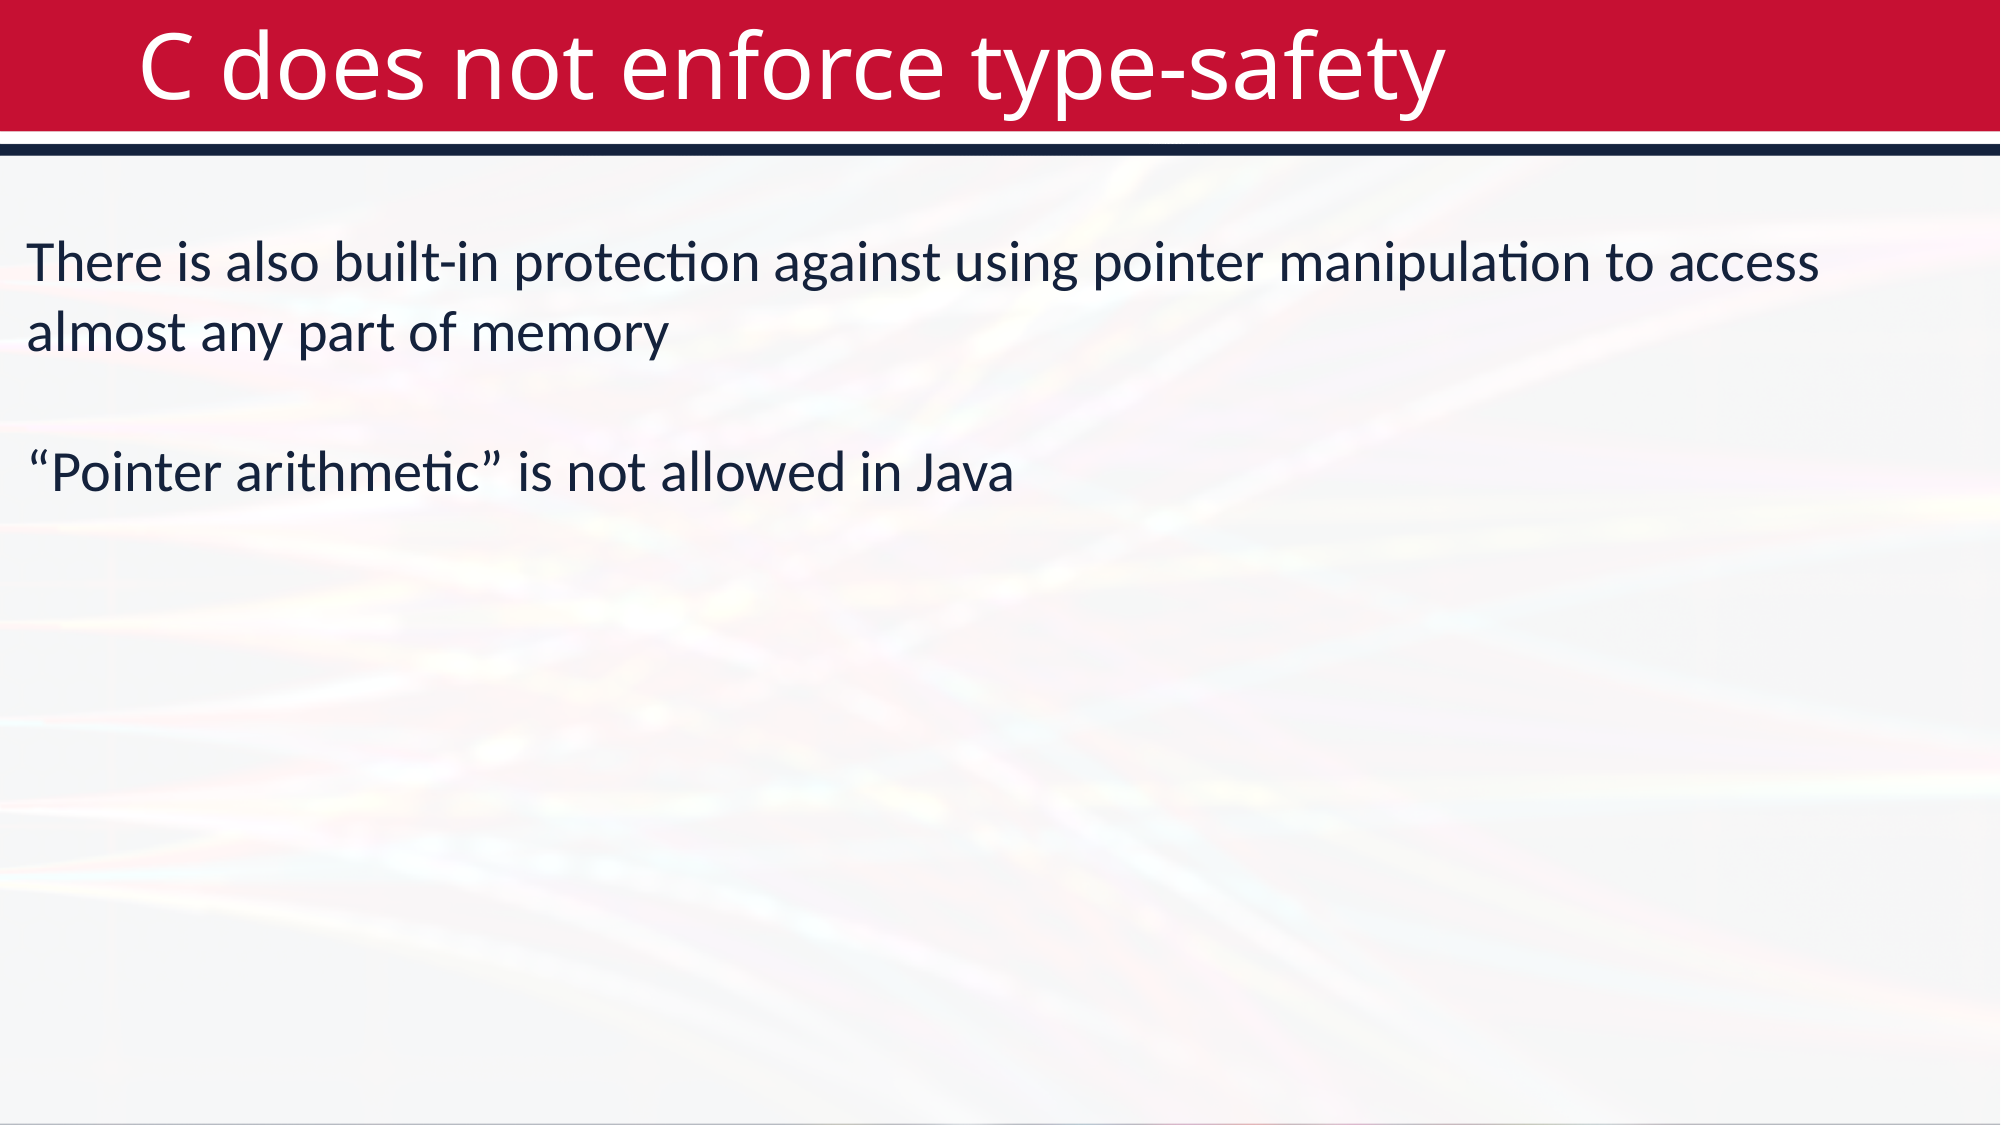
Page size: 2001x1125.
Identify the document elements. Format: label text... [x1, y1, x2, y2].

title C does not enforce type-safety [122, 12, 1848, 128]
text_box There is also built-in protection against using pointer manipulation to access almost any part of memory “Pointer arithmetic” is not allowed in Java [12, 215, 1988, 511]
picture [0, 0, 2001, 1125]
